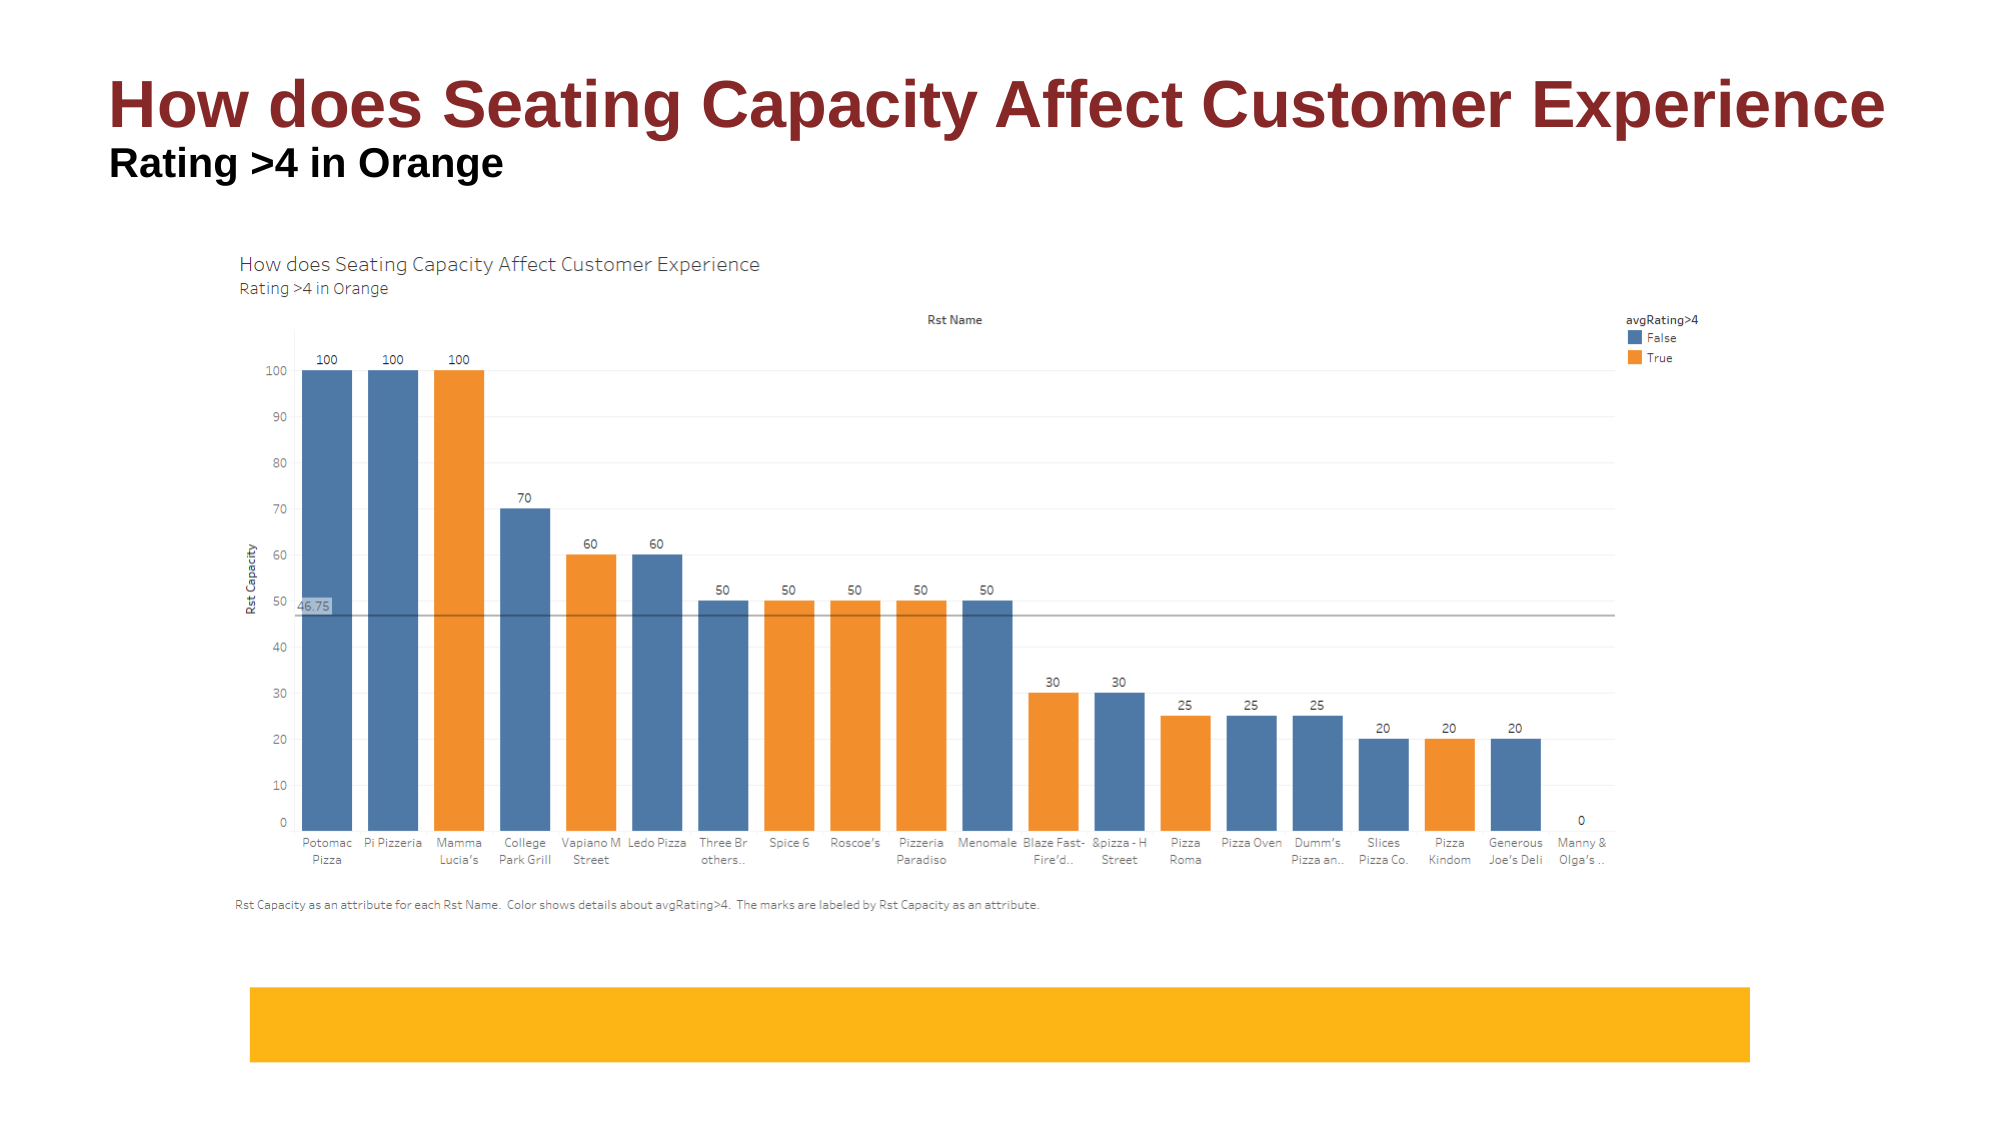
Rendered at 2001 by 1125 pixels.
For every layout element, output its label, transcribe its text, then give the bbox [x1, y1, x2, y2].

text_box How does Seating Capacity Affect Customer Experience Rating >4 in Orange [93, 62, 1952, 267]
text_box [249, 987, 1750, 1063]
picture [235, 243, 1765, 913]
